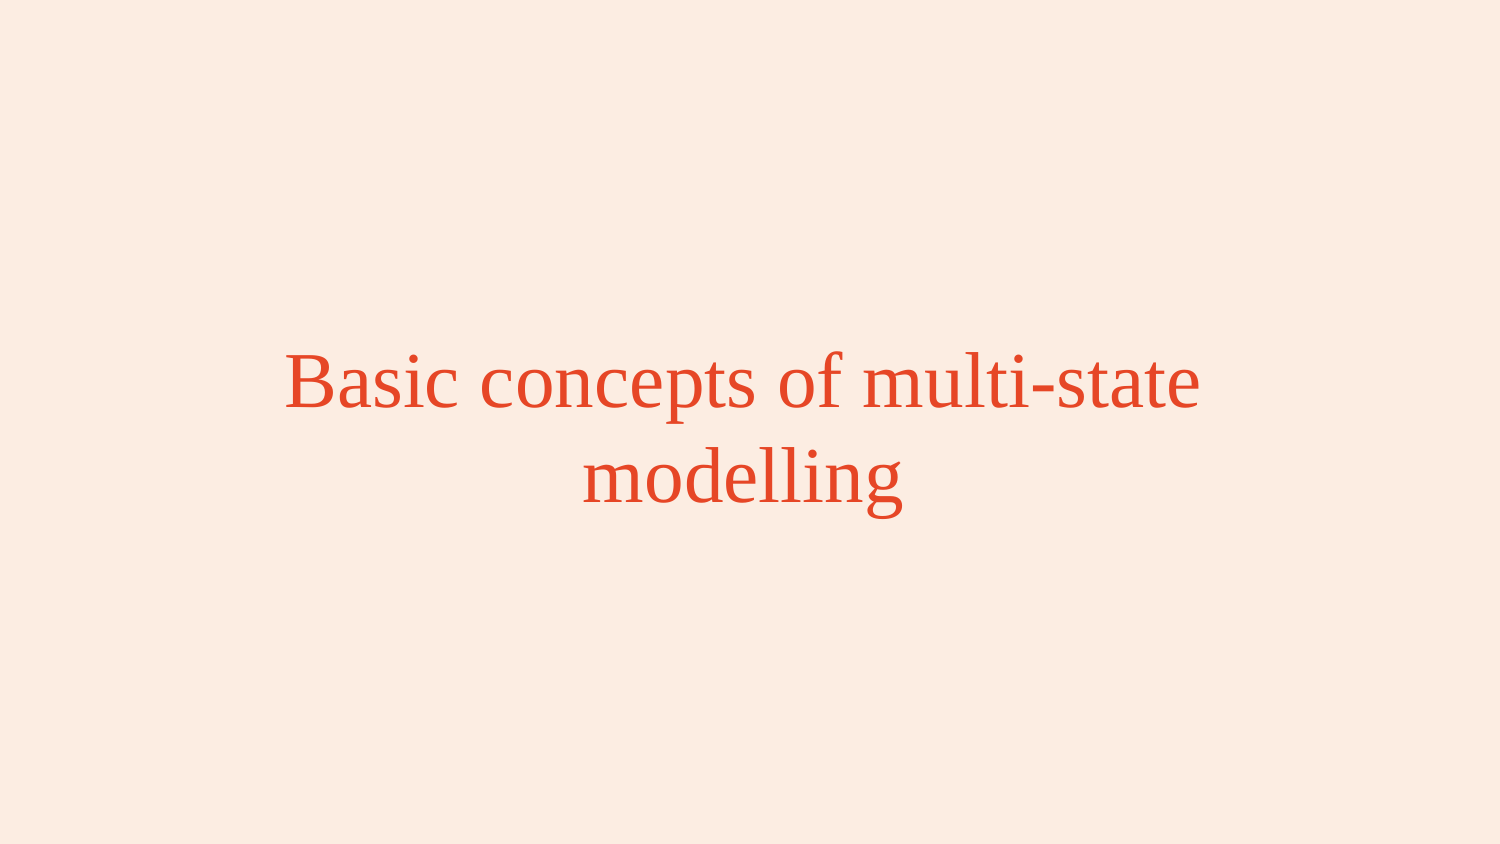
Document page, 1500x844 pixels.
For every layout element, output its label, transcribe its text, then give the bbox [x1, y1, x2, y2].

title Basic concepts of multi-state modelling [137, 134, 1350, 710]
